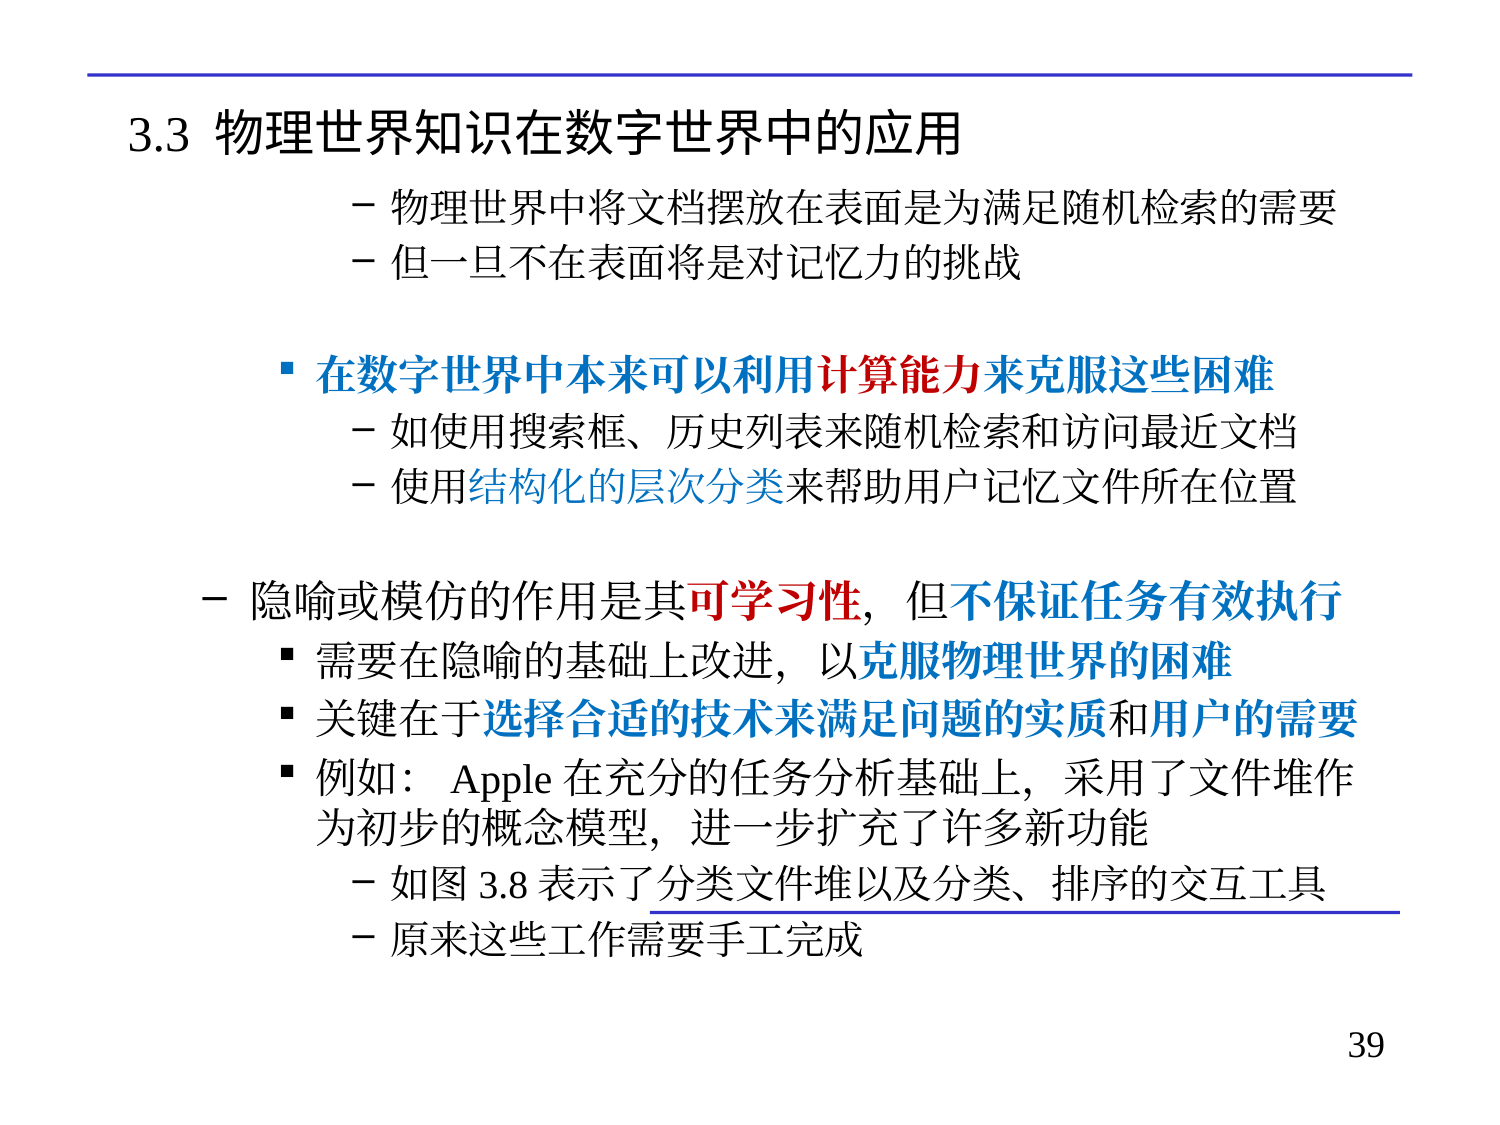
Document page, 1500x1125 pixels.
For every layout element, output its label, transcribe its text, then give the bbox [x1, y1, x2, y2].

list 物理世界中将文档摆放在表面是为满足随机检索的需要 但一旦不在表面将是对记忆力的挑战 在数字世界中本来可以利用计算能力来克服这些困难 如使用搜索框、历史列表来随机检索和访问最近文档 使用结构化的层次分类来帮助用户记忆文件所在位置 隐喻或模仿的作用是其可学习性，但不保证任务有效执行 需要在隐喻的基础上改进，以克服物理世界的困难 关键在于选择合适的技术来满足问题的实质和用户的需要 例如：Apple在充分的任务分析基础上，采用了文件堆作为初步的概念模型，进一步扩充了许多新功能 如图3.8表示了分类文件堆以及分类、排序的交互工具 原来这些工作需要手工完成 [112, 174, 1388, 917]
slide_number 39 [1087, 1012, 1401, 1088]
title 3.3 物理世界知识在数字世界中的应用 [112, 87, 1388, 174]
